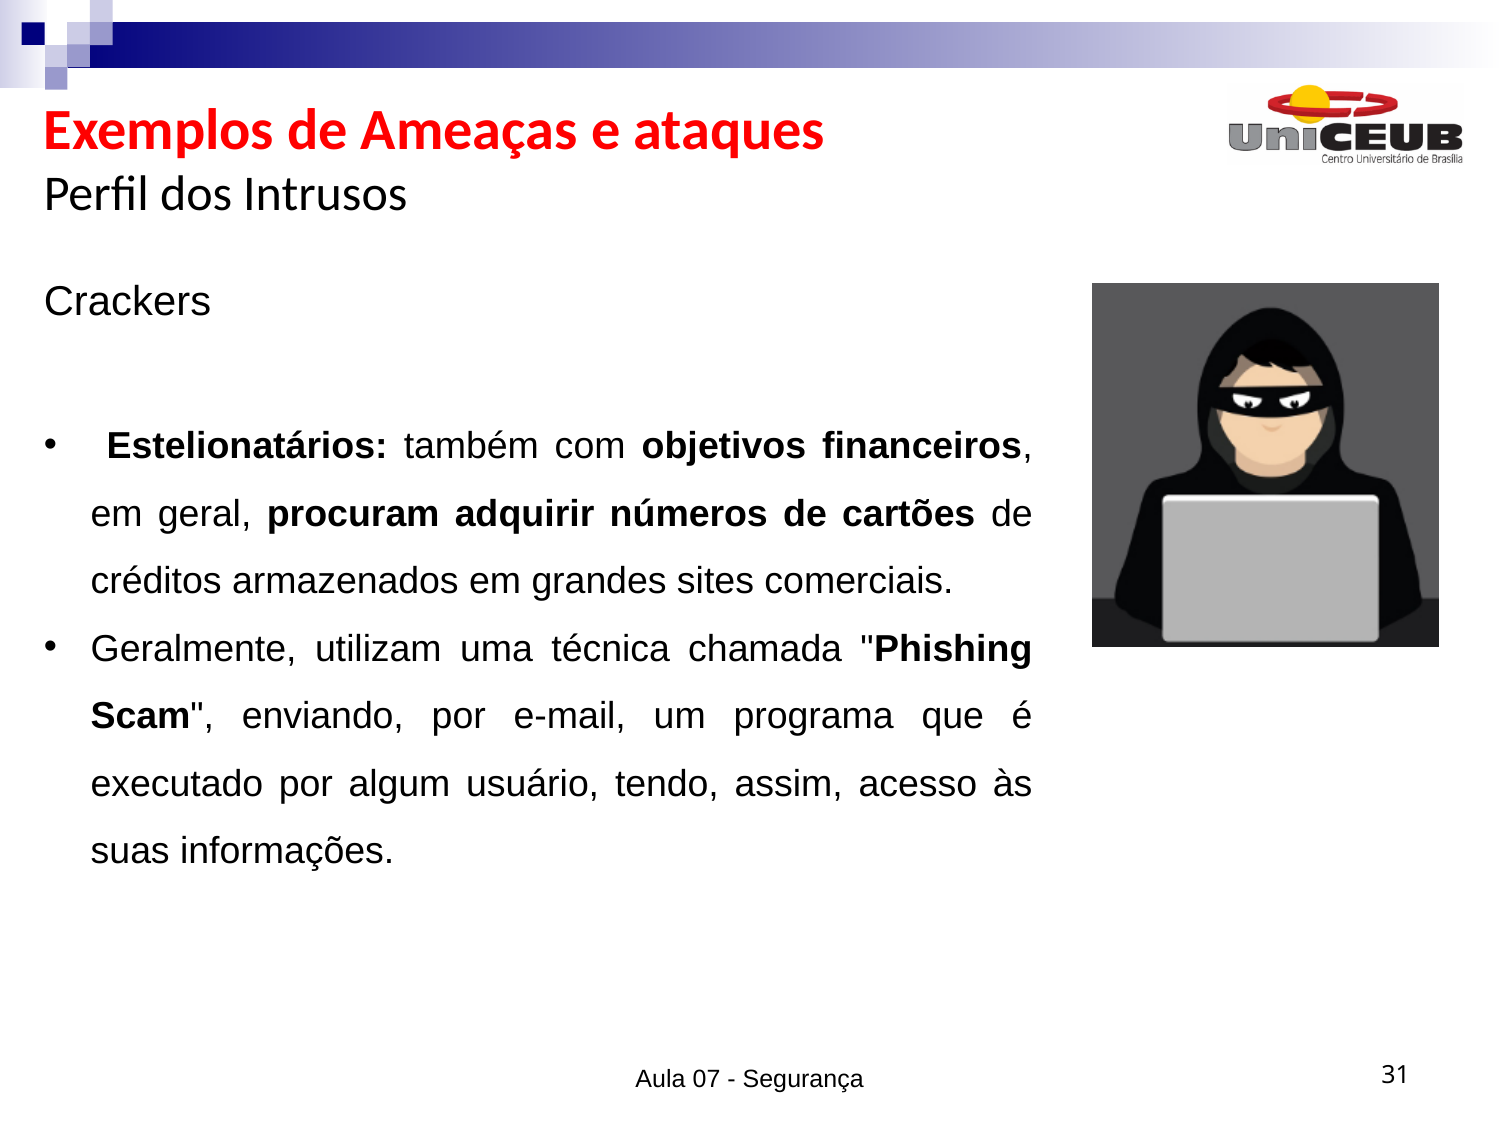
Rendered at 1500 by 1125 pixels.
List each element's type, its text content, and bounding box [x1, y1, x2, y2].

picture [1092, 283, 1440, 648]
picture [1227, 83, 1464, 165]
text_box Exemplos de Ameaças e ataques Perfil dos Intrusos [28, 83, 1321, 230]
text_box Crackers Estelionatários: também com objetivos financeiros, em geral, procuram adquirir números de cartões de créditos armazenados em grandes sites comerciais. Geralmente, utilizam uma técnica chamada "Phishing Scam", enviando, por e-mail, um programa que é executado por algum usuário, tendo, assim, acesso às suas informações. [28, 241, 1048, 885]
slide_number ‹#› [1074, 1025, 1425, 1100]
footer Aula 07 - Segurança [512, 1025, 988, 1100]
